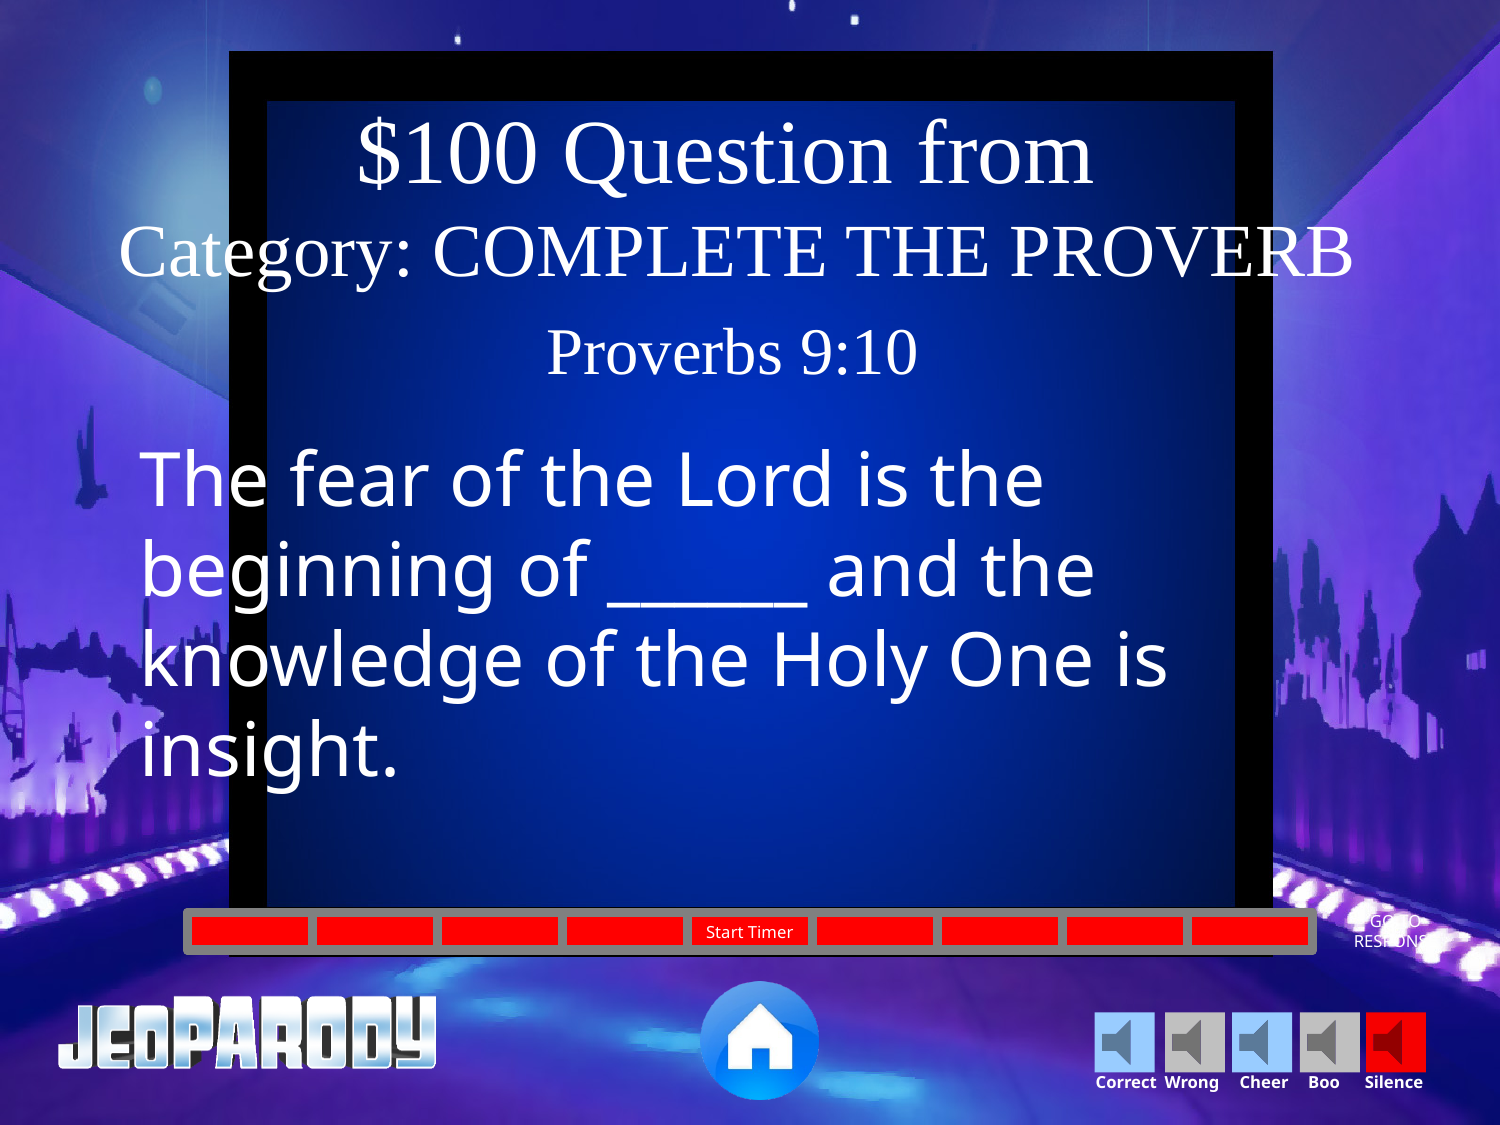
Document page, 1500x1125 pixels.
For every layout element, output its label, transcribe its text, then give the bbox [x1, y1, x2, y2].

text_box Proverbs 9:10 [531, 300, 969, 395]
text_box The fear of the Lord is the beginning of ______ and the knowledge of the Holy One is insight. [125, 423, 1375, 799]
picture [0, 0, 1500, 1125]
text_box $100 Question from Category: COMPLETE THE PROVERB [0, 84, 1475, 299]
